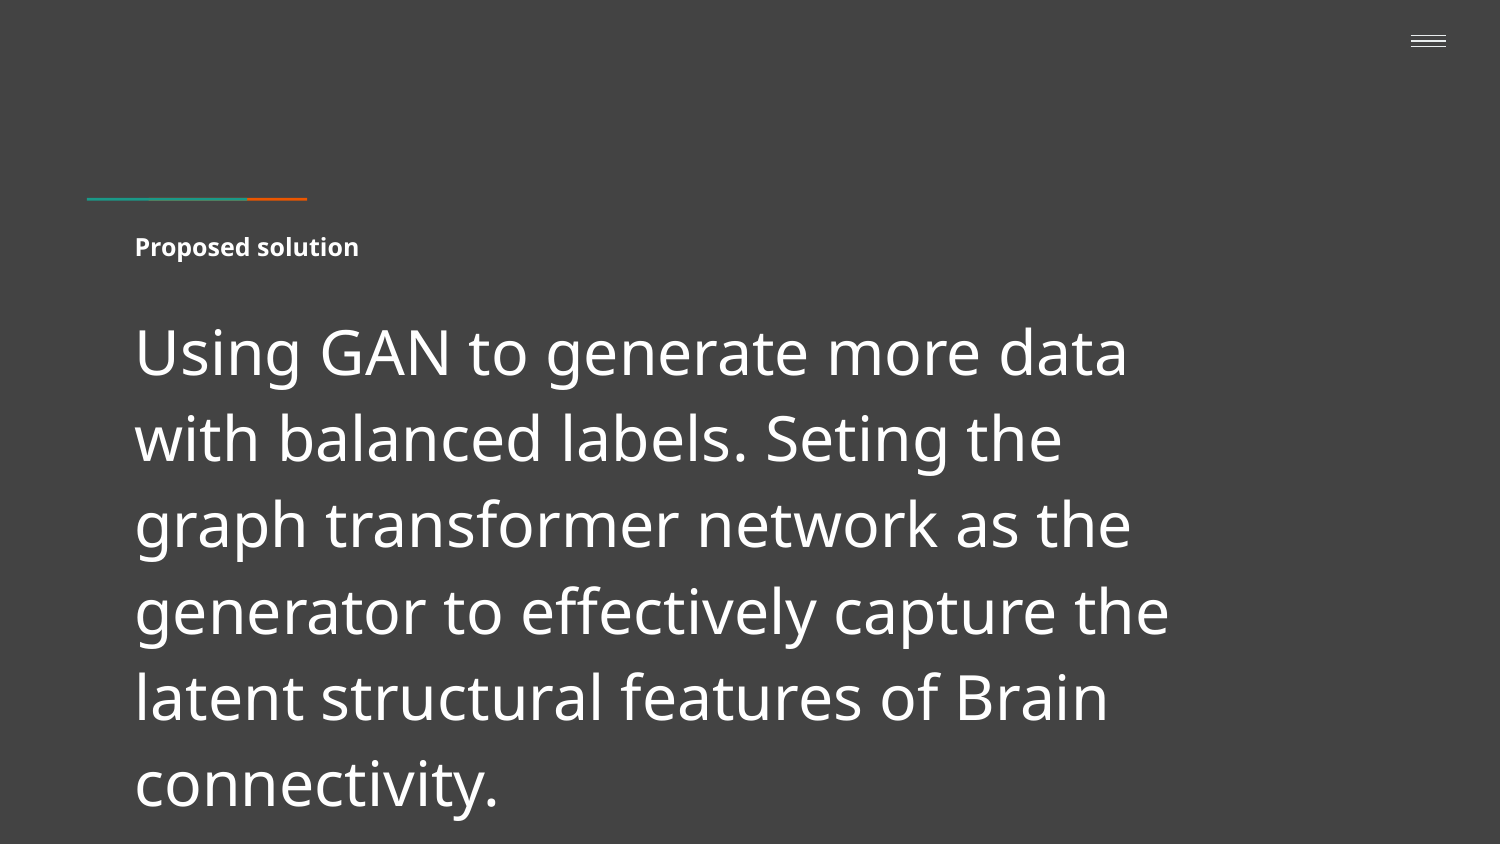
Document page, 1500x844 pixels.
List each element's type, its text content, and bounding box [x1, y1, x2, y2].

list Using GAN to generate more data with balanced labels. Seting the graph transformer network as the generator to effectively capture the latent structural features of Brain connectivity. [119, 286, 1270, 719]
title Proposed solution [119, 216, 1270, 275]
